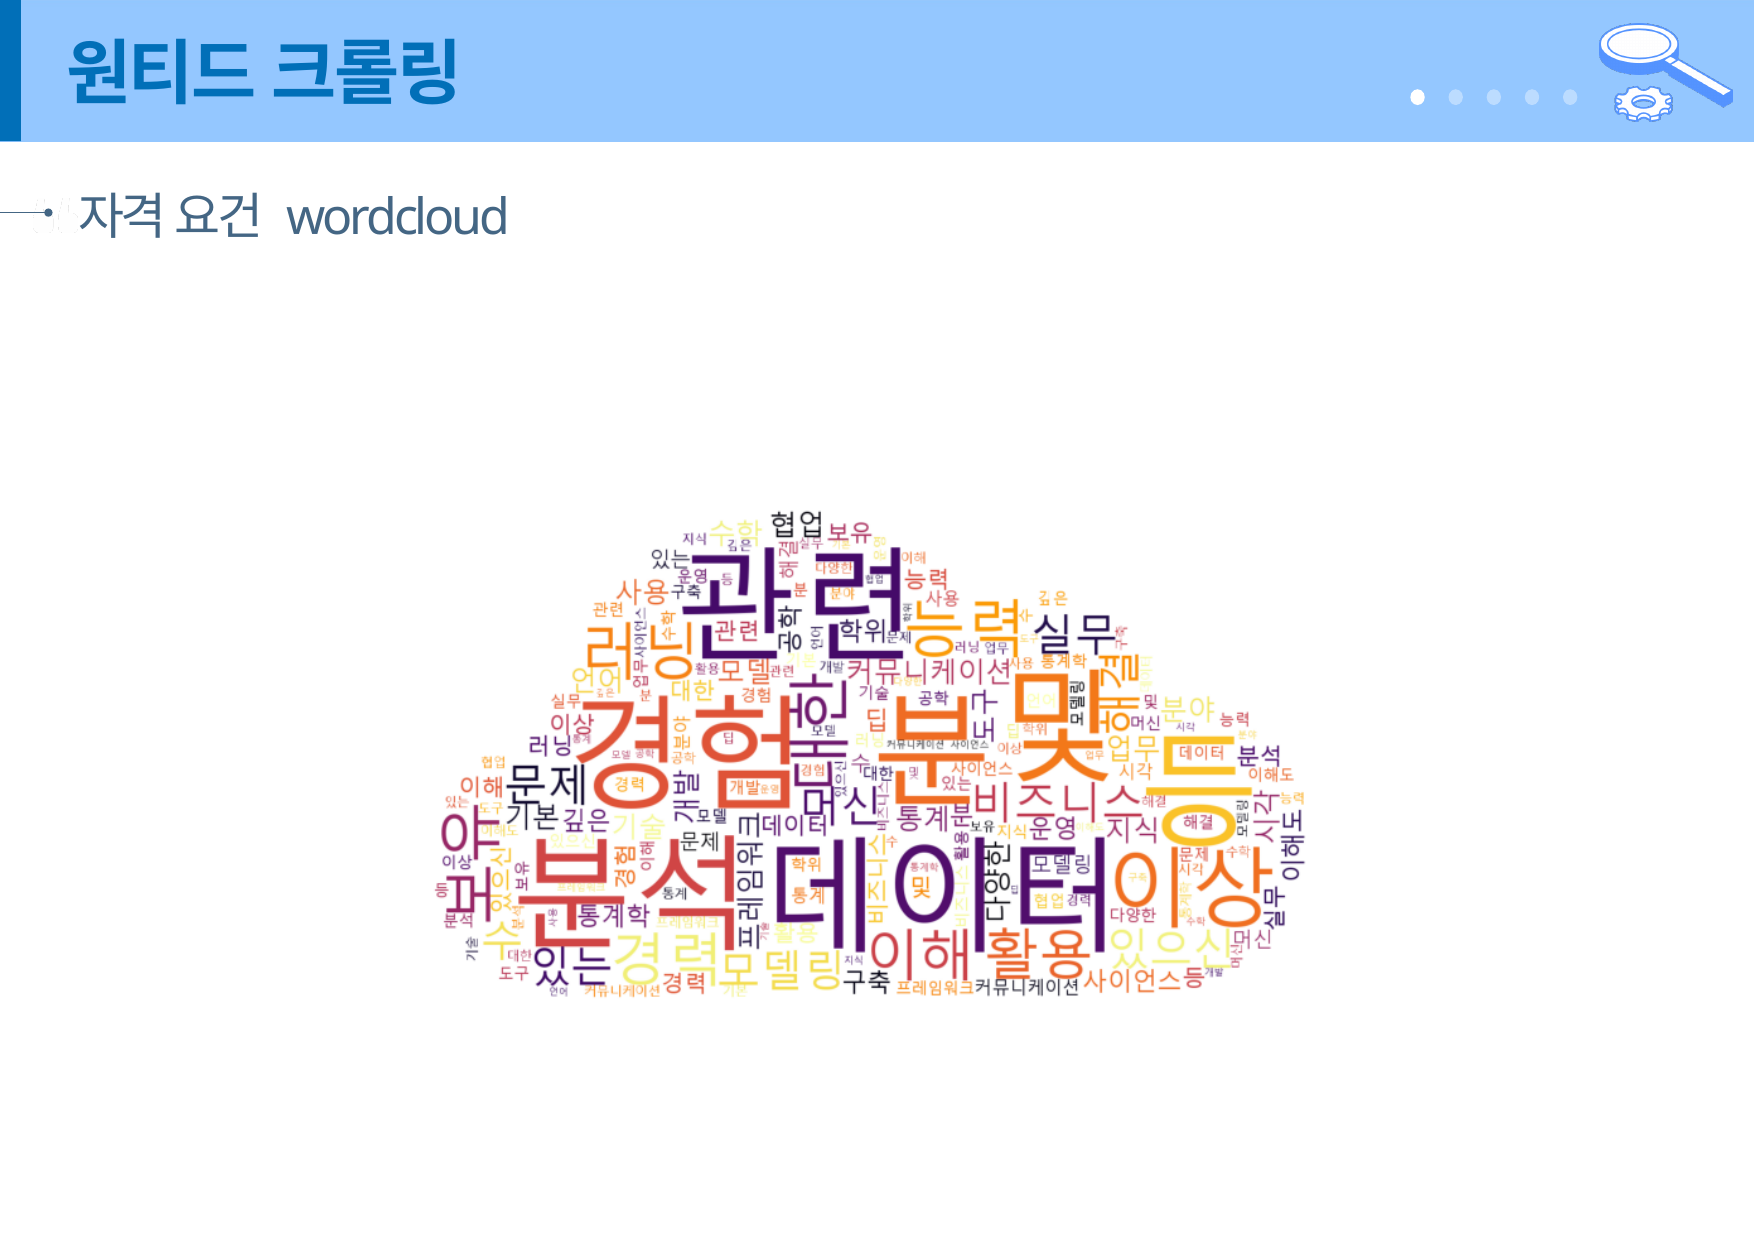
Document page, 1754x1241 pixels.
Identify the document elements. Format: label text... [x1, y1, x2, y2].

picture [21, 0, 1754, 142]
title 원티드 크롤링 [51, 29, 520, 123]
picture [246, 252, 1508, 1241]
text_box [0, 177, 526, 253]
